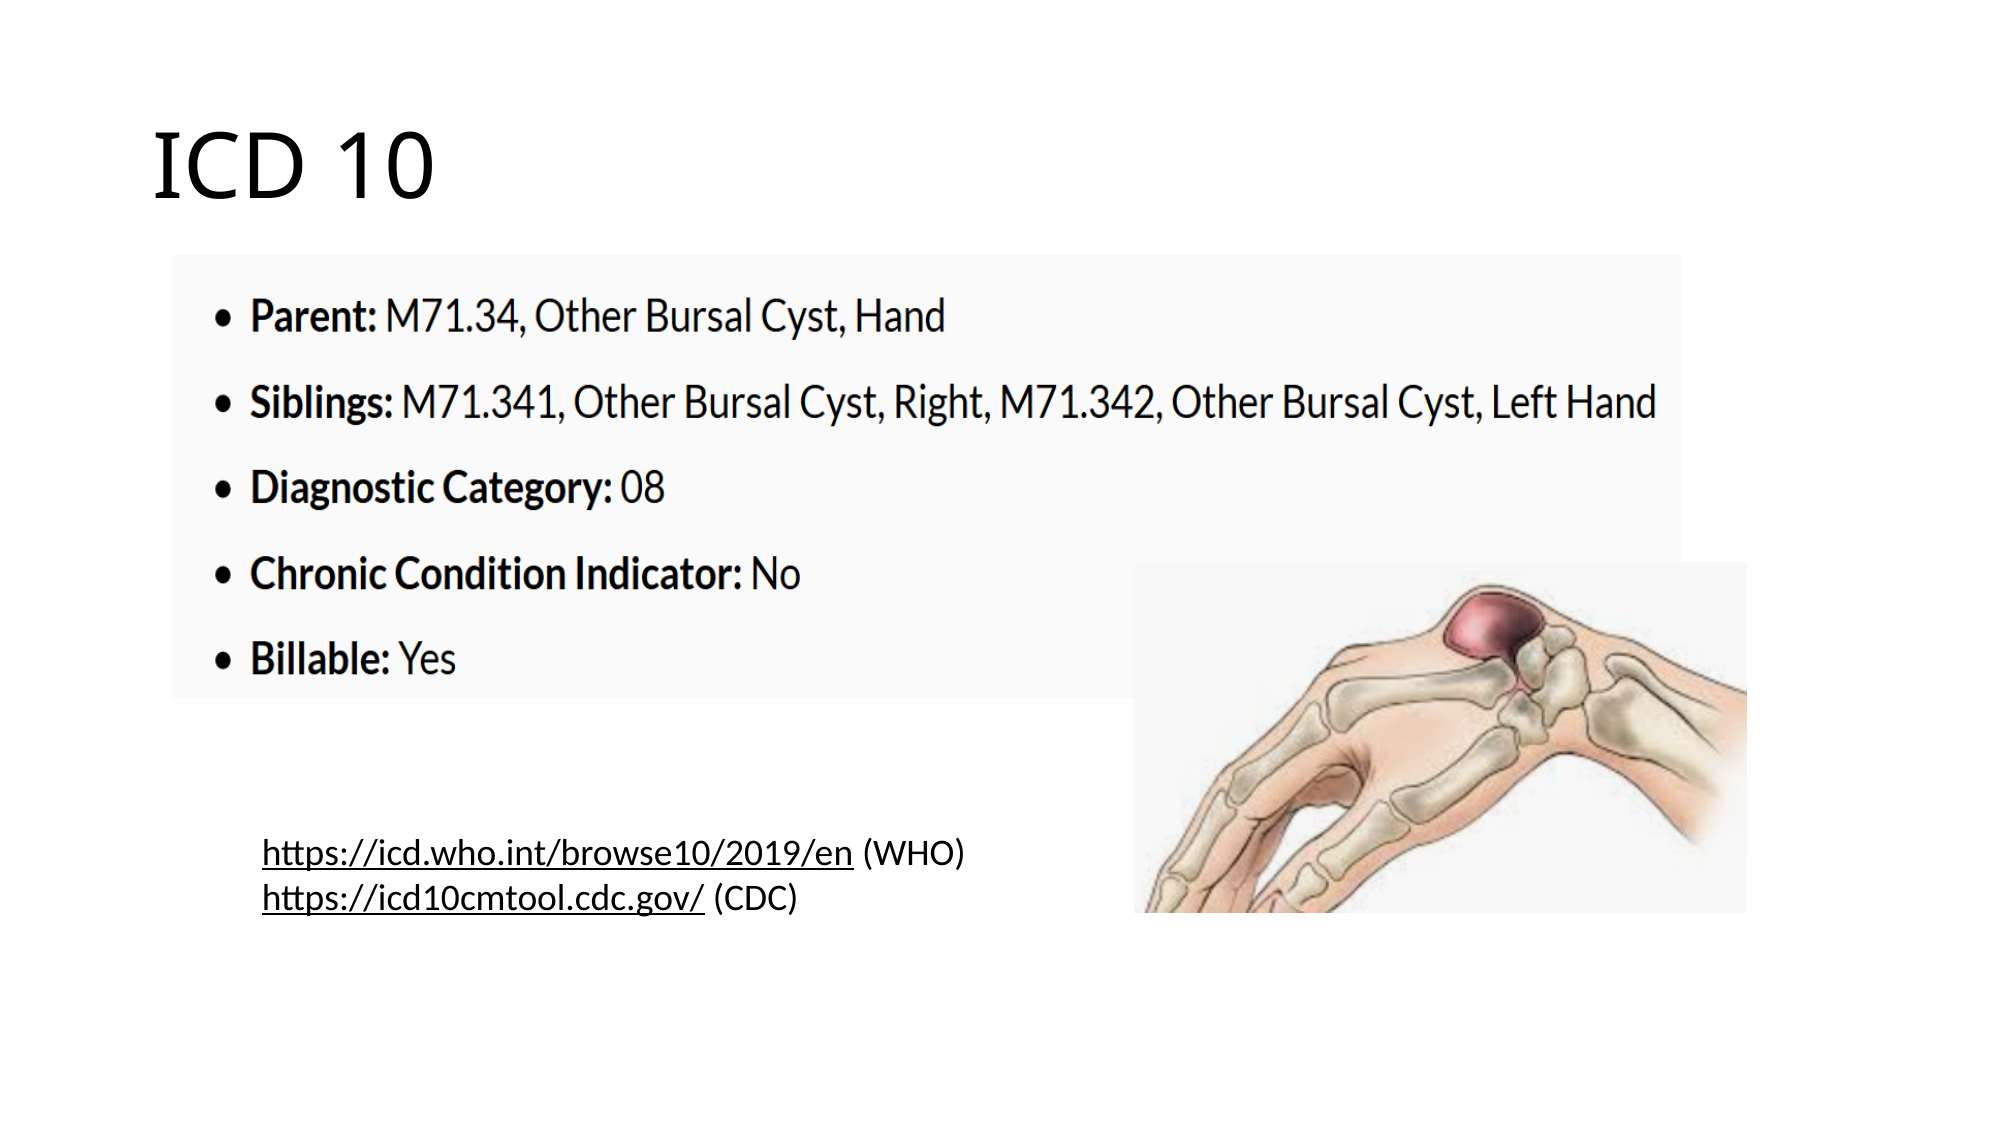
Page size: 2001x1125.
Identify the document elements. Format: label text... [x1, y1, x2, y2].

title ICD 10 [137, 59, 1863, 278]
picture [1134, 562, 1747, 913]
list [172, 255, 1681, 699]
text_box https://icd.who.int/browse10/2019/en (WHO) https://icd10cmtool.cdc.gov/ (CDC) [172, 820, 1173, 926]
